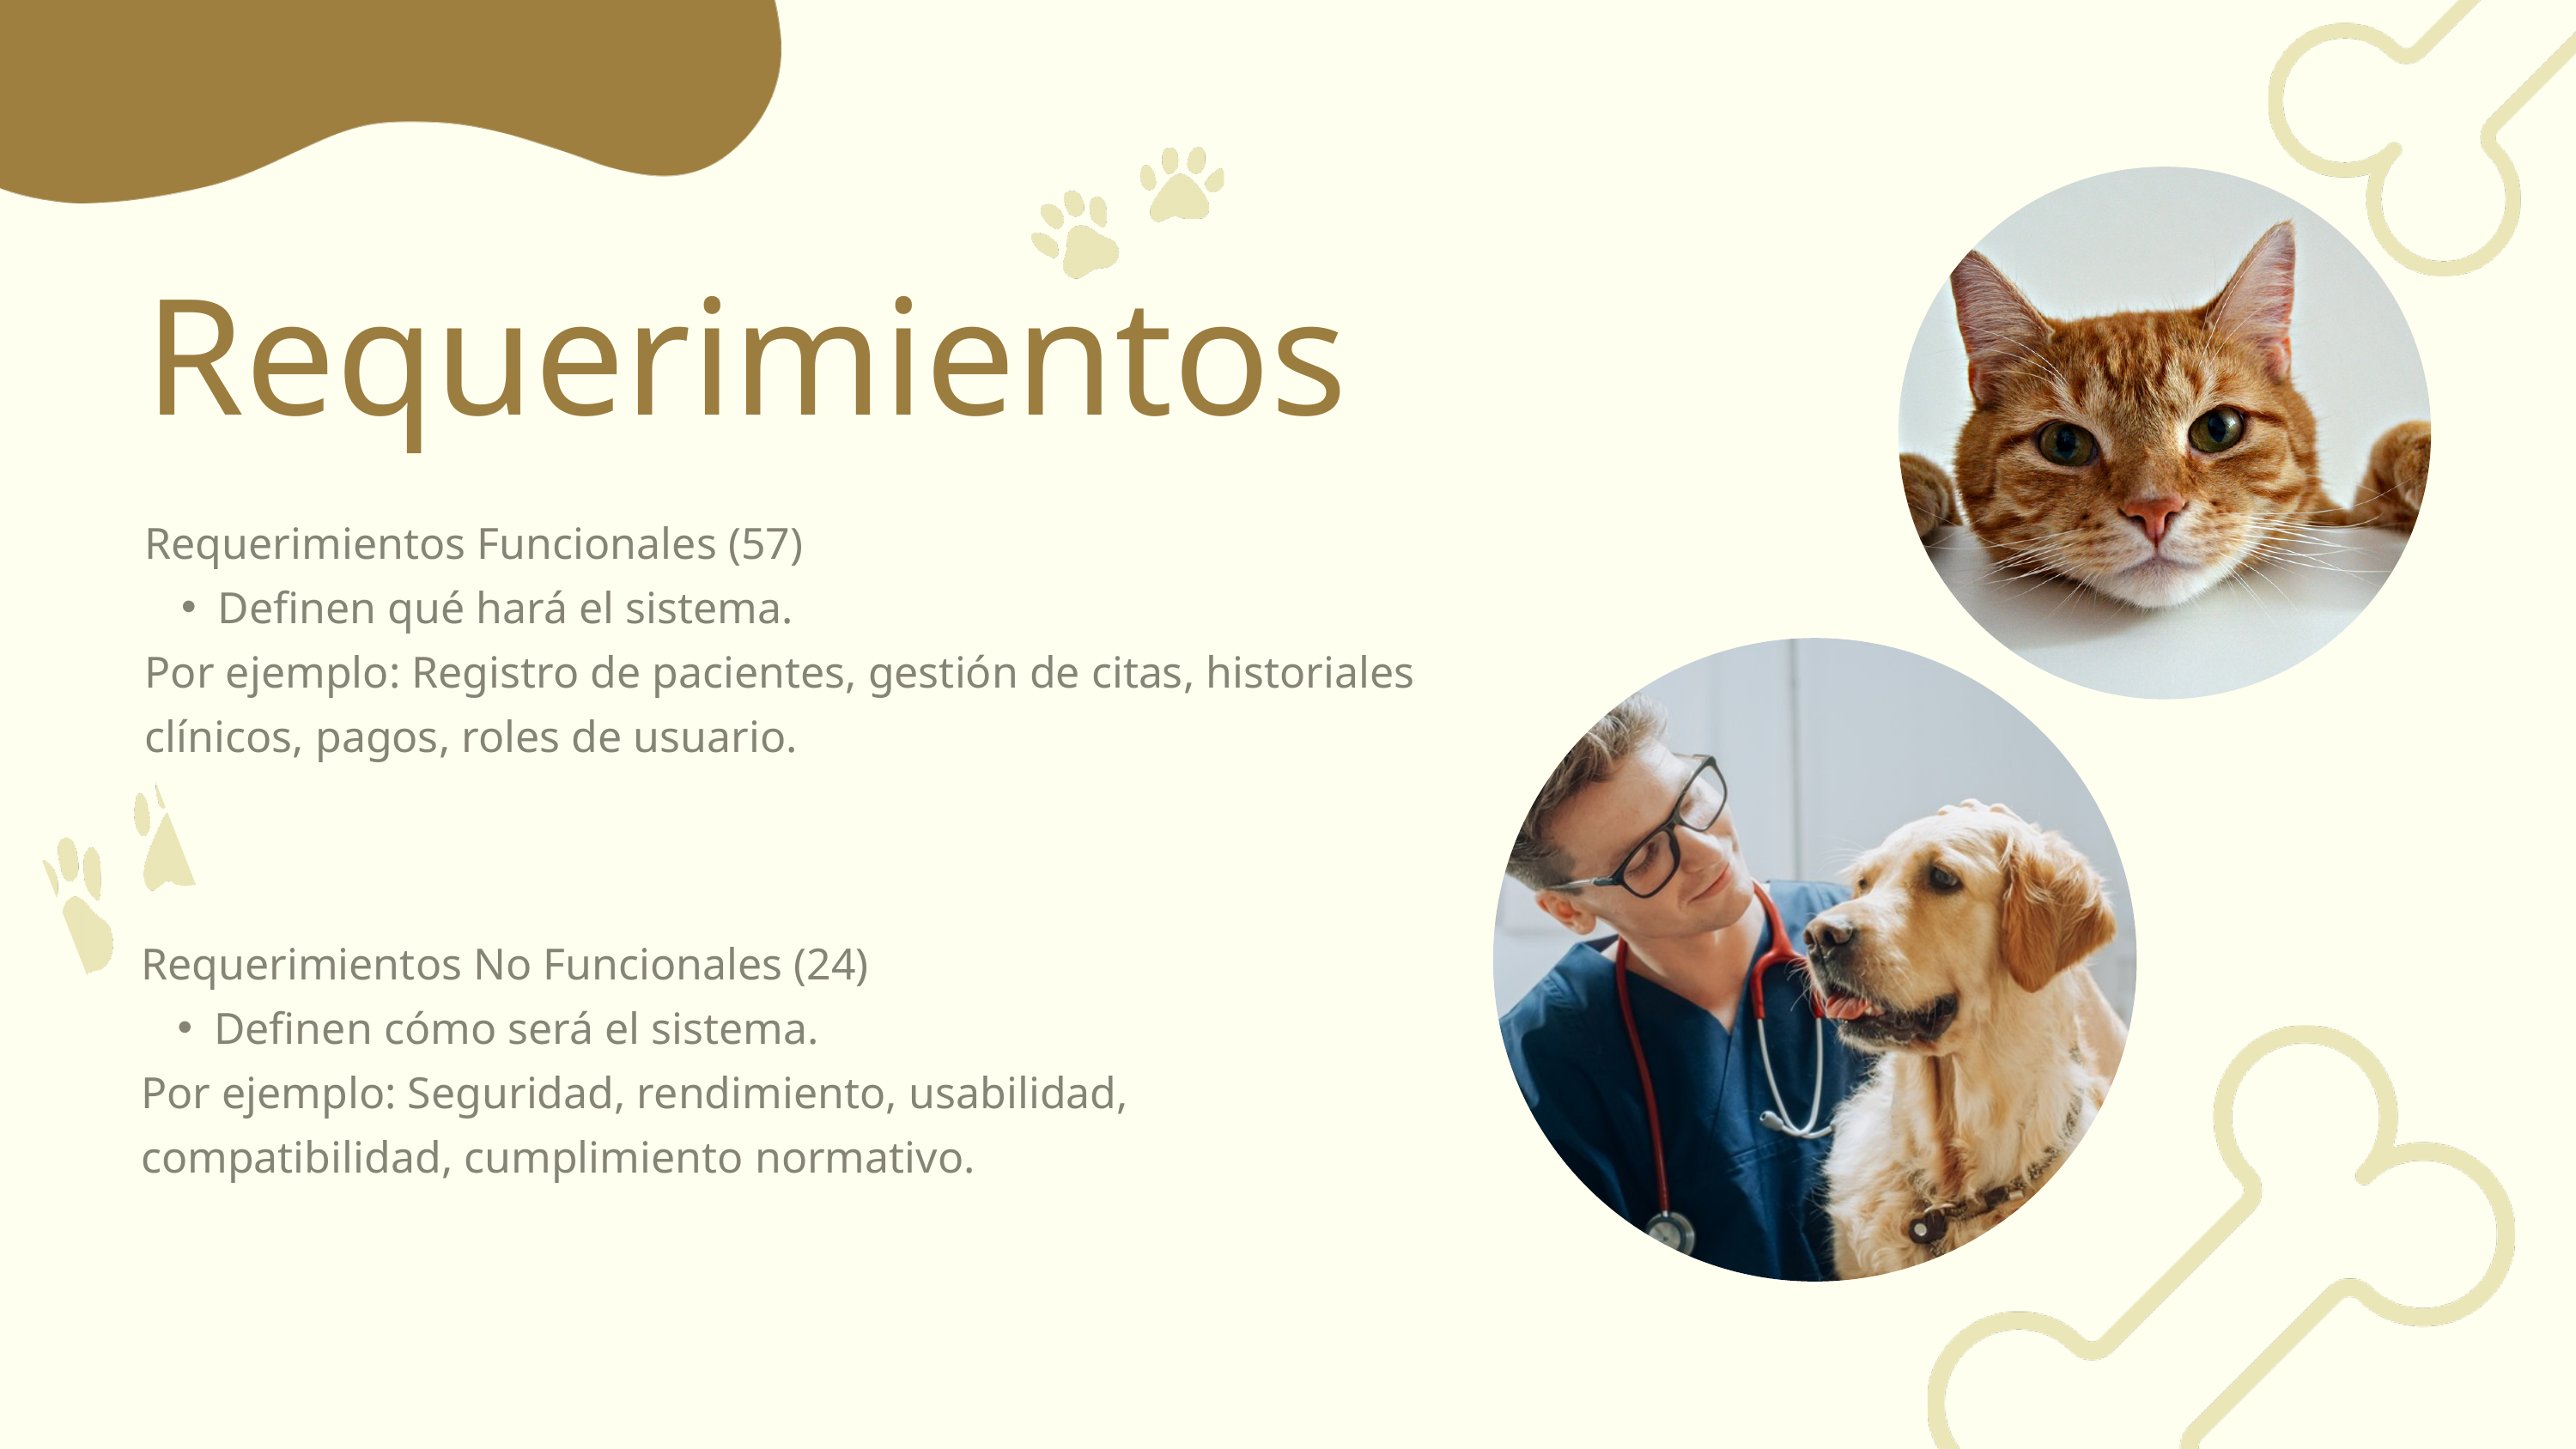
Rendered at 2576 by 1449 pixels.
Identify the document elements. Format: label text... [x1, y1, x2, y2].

text_box [1026, 145, 1224, 280]
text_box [1492, 637, 2137, 1282]
text_box [1927, 1025, 2516, 1449]
text_box [21, 758, 211, 991]
text_box Requerimientos No Funcionales (24) Definen cómo será el sistema. Por ejemplo: Seguridad, rendimiento, usabilidad, compatibilidad, cumplimiento normativo. [141, 924, 1429, 1246]
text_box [1898, 166, 2432, 700]
text_box [2268, 0, 2576, 276]
text_box [0, 0, 785, 204]
text_box Requerimientos [144, 286, 1893, 447]
text_box Requerimientos Funcionales (57) Definen qué hará el sistema. Por ejemplo: Registro de pacientes, gestión de citas, historiales clínicos, pagos, roles de usuario. [144, 503, 1432, 826]
